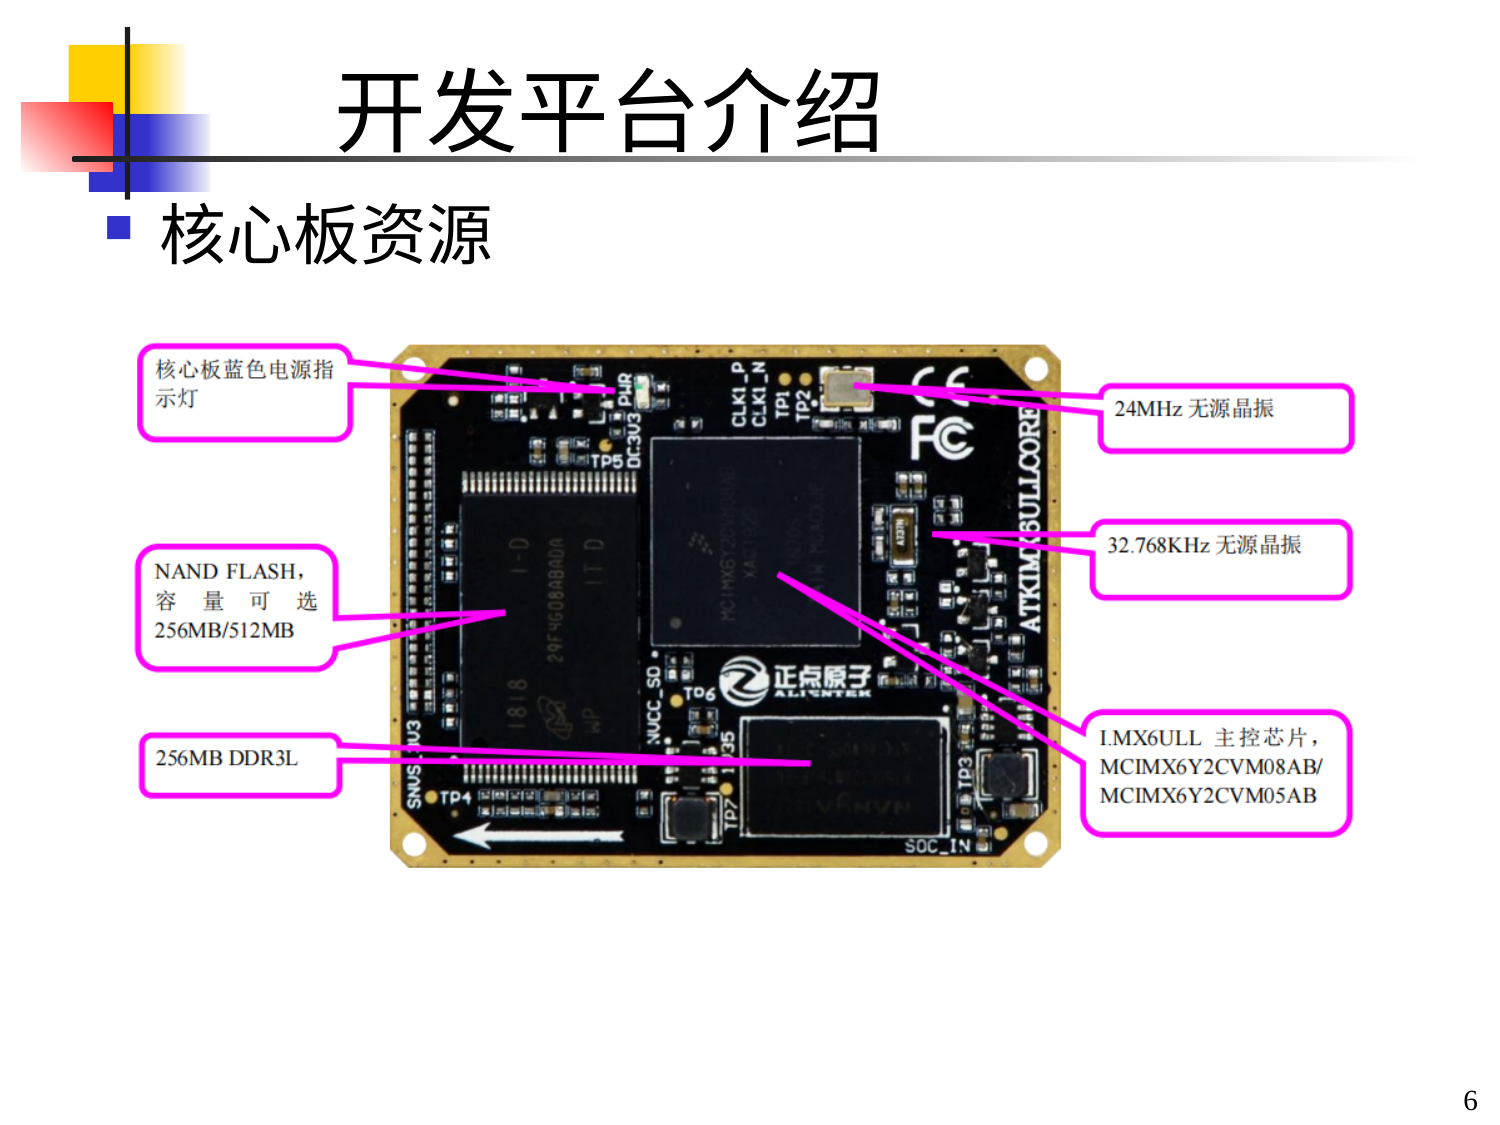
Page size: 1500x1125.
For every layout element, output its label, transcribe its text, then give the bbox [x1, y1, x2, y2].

picture [111, 325, 1389, 878]
list 核心板资源 [88, 197, 1470, 1007]
title 开发平台介绍 [188, 16, 1032, 172]
